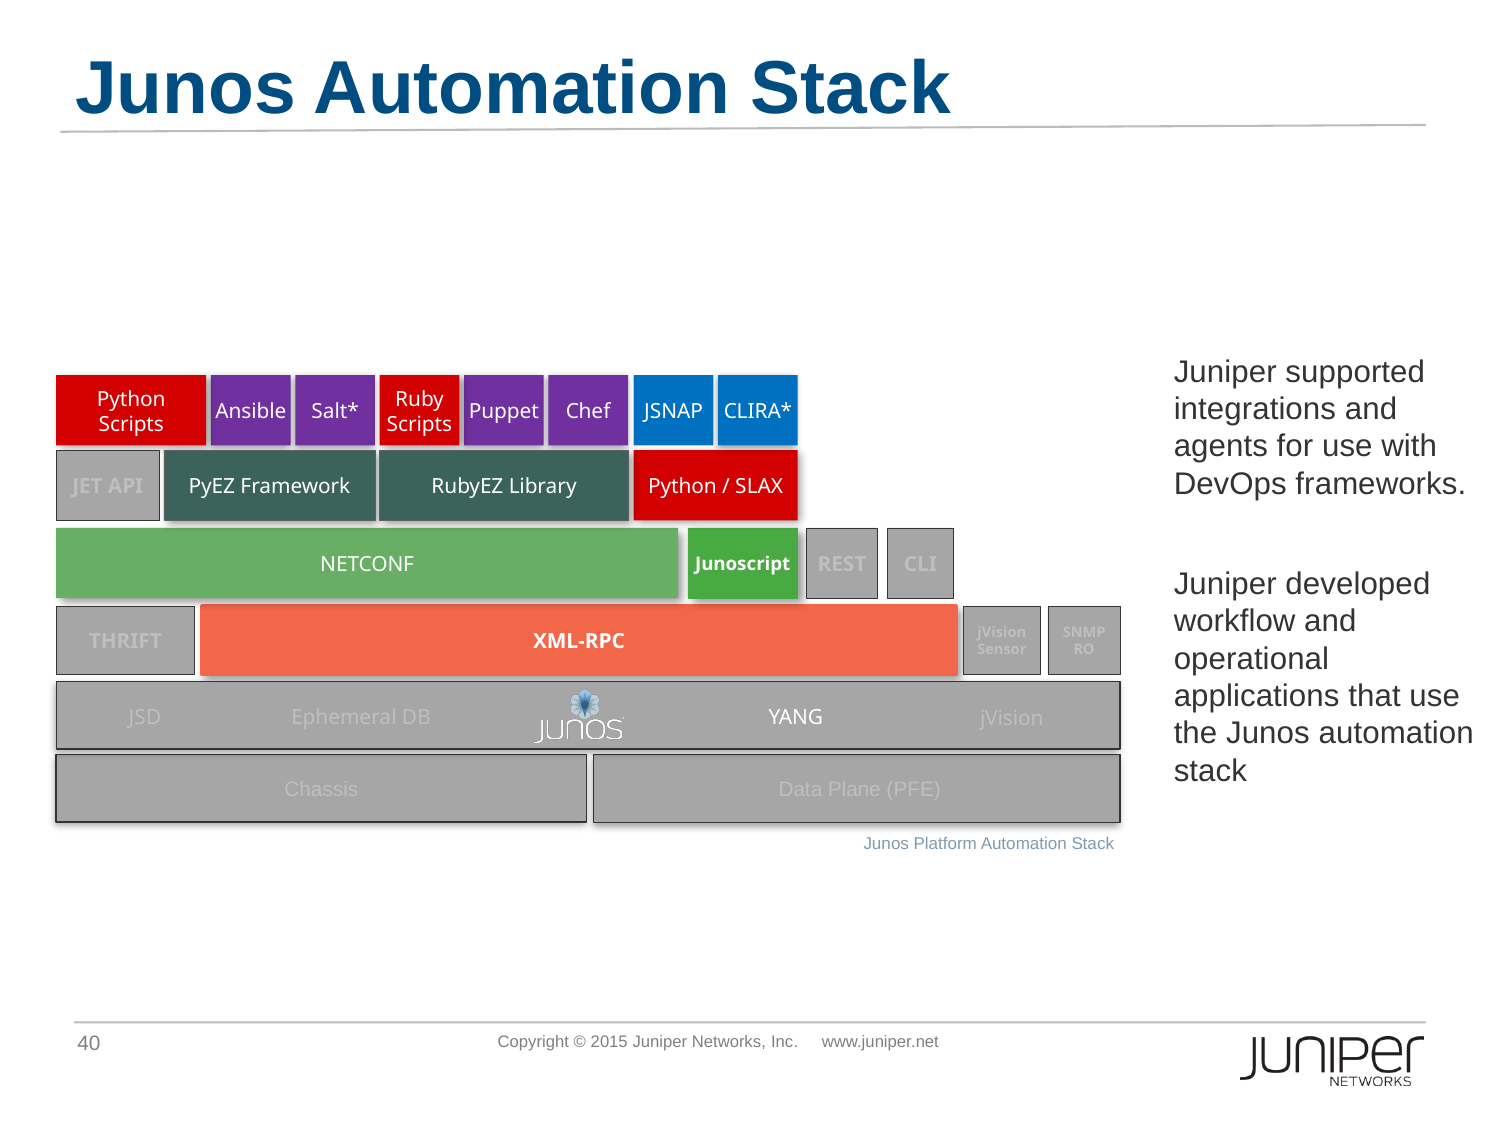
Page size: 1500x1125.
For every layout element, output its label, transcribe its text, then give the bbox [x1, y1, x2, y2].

text_box jVision Sensor [961, 604, 1042, 676]
text_box JSNAP [632, 373, 715, 447]
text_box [56, 681, 1121, 750]
text_box Junoscript [686, 533, 800, 600]
text_box REST [805, 526, 879, 600]
text_box RubyEZ Library [378, 448, 630, 522]
text_box Python Scripts [54, 373, 208, 447]
text_box NETCONF [54, 526, 680, 600]
text_box Junos Platform Automation Stack [838, 826, 1128, 860]
text_box PyEZ Framework [162, 448, 377, 522]
text_box Ruby Scripts [378, 373, 461, 447]
text_box Puppet [469, 374, 544, 446]
text_box Ansible [215, 374, 291, 446]
text_box Chassis [55, 758, 587, 823]
picture [1240, 1036, 1424, 1086]
text_box Data Plane (PFE) [593, 757, 1121, 823]
text_box Chef [548, 374, 629, 446]
text_box THRIFT [54, 604, 197, 676]
text_box Salt* [295, 374, 376, 446]
text_box Juniper supported integrations and agents for use with DevOps frameworks. Juniper developed workflow and operational applications that use the Junos automation stack [1159, 342, 1500, 658]
title Junos Automation Stack [60, 41, 1427, 125]
text_box CLI [885, 526, 956, 600]
text_box XML-RPC [200, 604, 958, 676]
text_box CLIRA* [717, 374, 798, 446]
text_box SNMP RO [1046, 604, 1122, 676]
text_box Python / SLAX [635, 448, 800, 522]
text_box JET API [54, 448, 161, 522]
